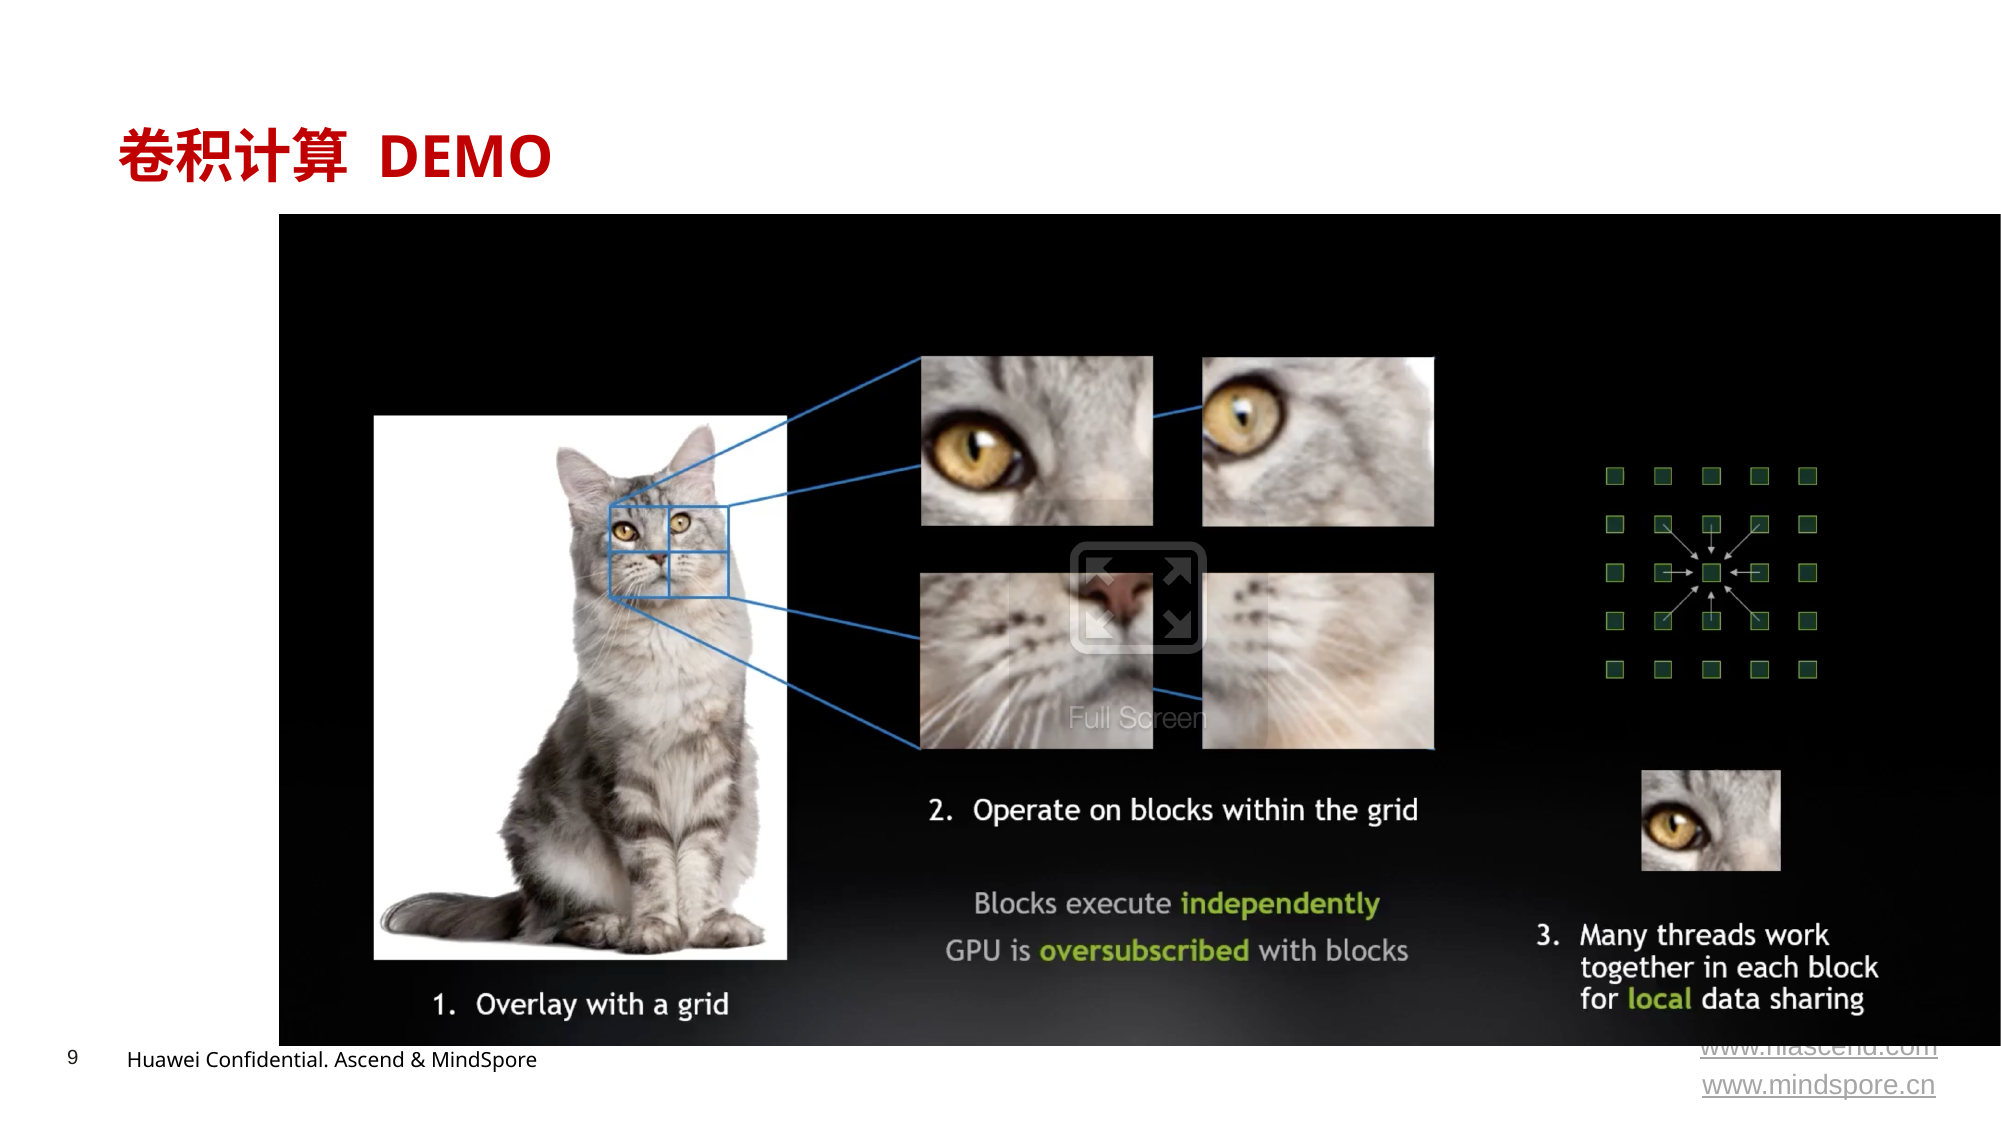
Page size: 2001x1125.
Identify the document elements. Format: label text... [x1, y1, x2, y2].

title 卷积计算 DEMO [102, 111, 1901, 209]
picture [279, 214, 2001, 1046]
